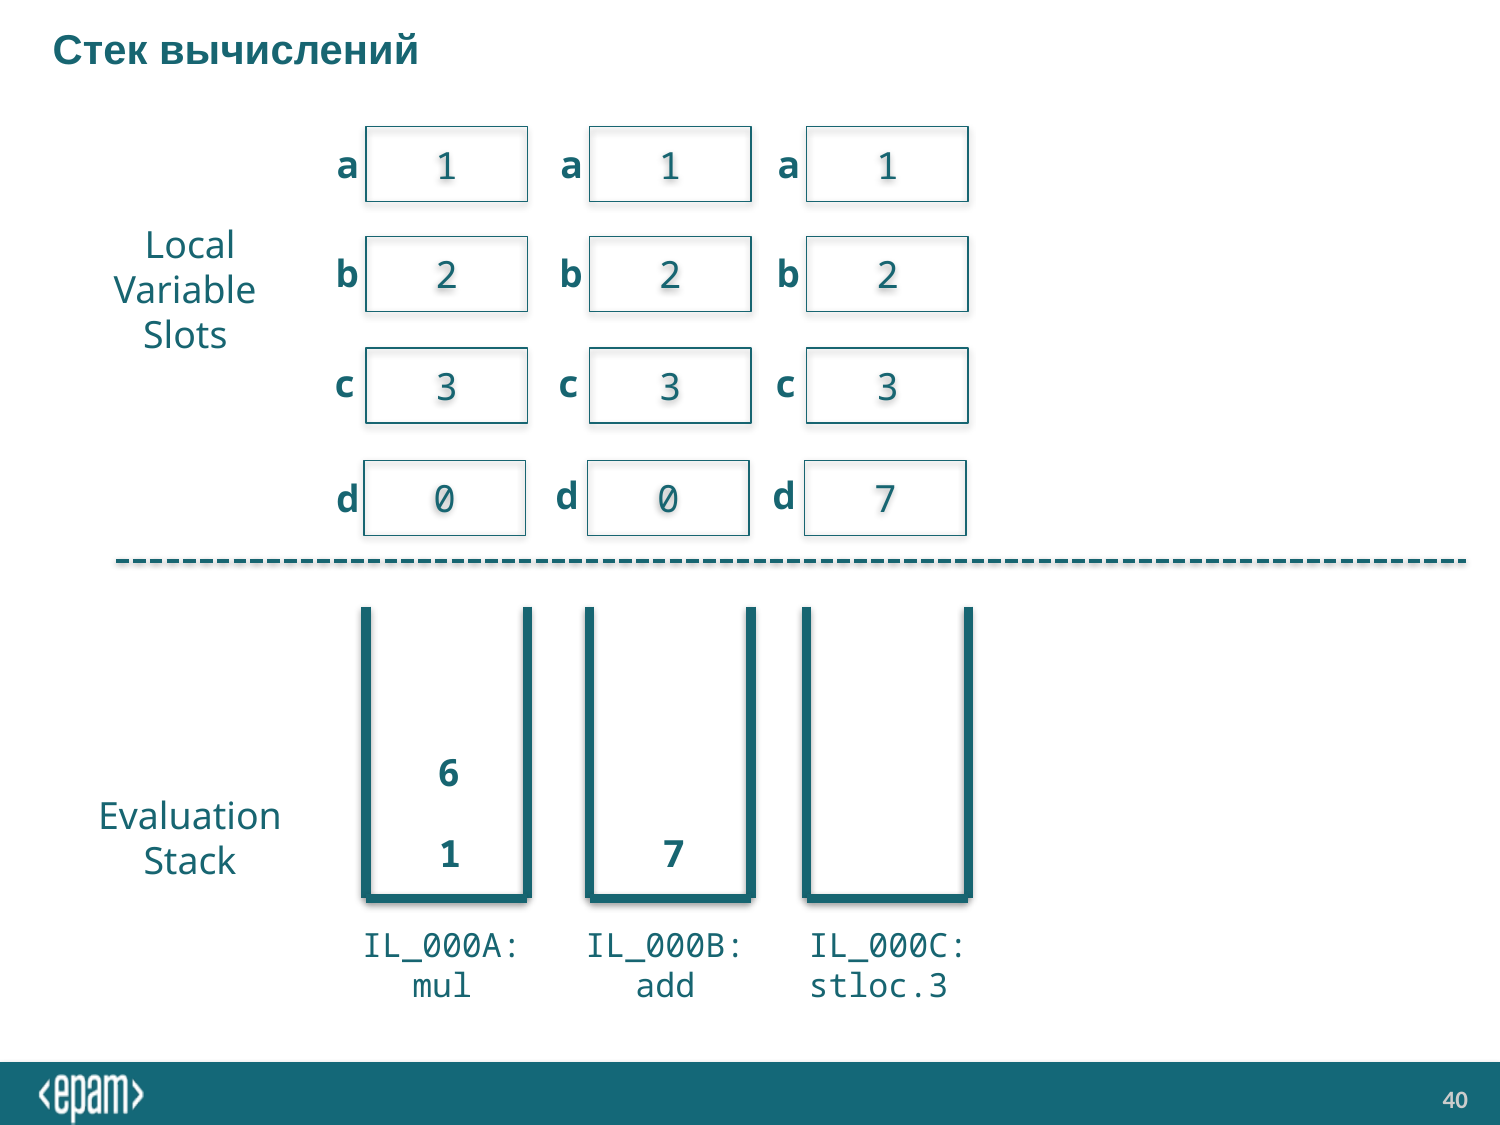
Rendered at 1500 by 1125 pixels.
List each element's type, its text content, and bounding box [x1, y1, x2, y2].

picture [38, 1074, 144, 1125]
title Стек вычислений [0, 0, 1500, 95]
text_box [33, 126, 1467, 1014]
